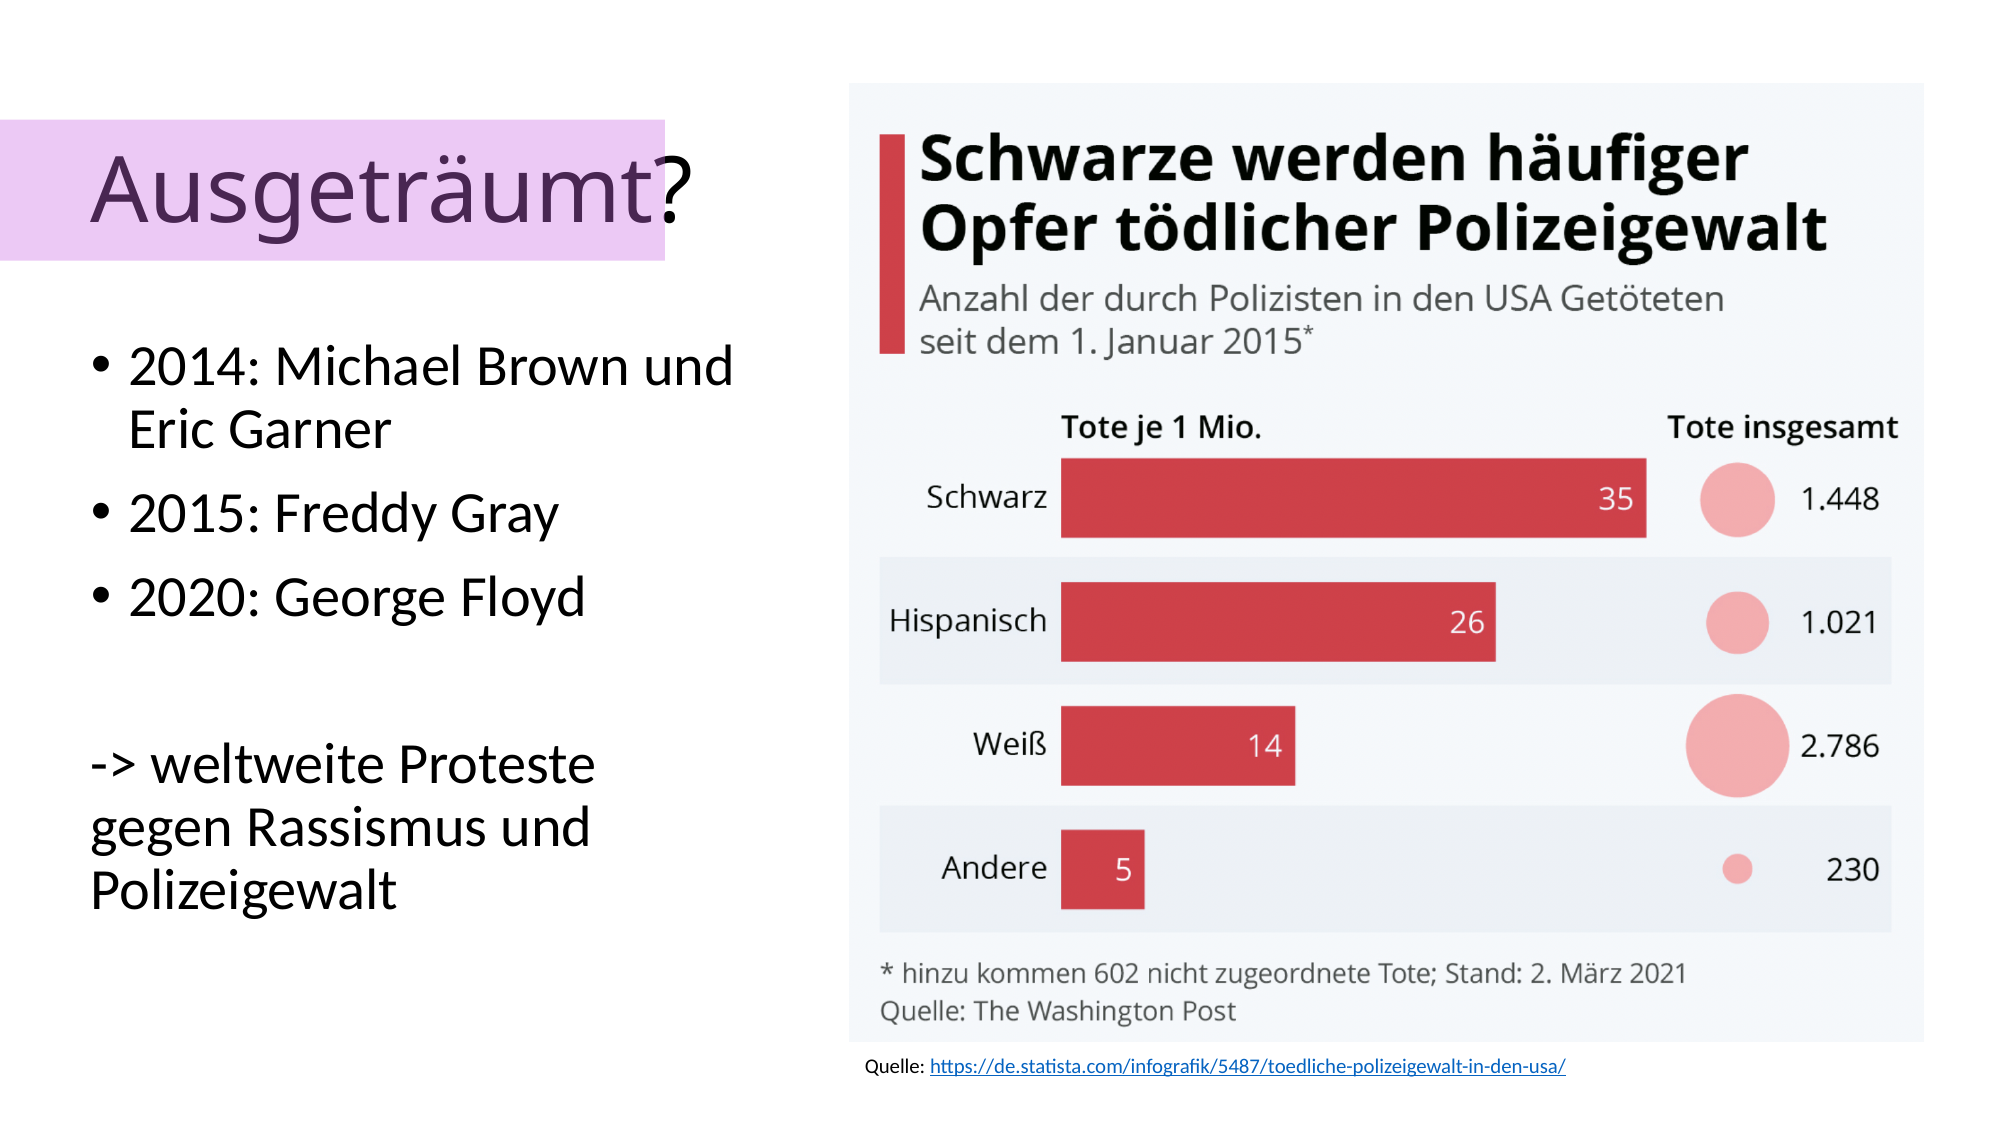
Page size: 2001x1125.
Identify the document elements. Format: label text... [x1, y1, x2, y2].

title Ausgeträumt? [75, 84, 849, 302]
text_box Quelle: https://de.statista.com/infografik/5487/toedliche-polizeigewalt-in-den-usa/ [849, 1045, 1890, 1125]
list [849, 83, 1925, 1042]
list 2014: Michael Brown und Eric Garner 2015: Freddy Gray 2020: George Floyd -> weltweite Proteste gegen Rassismus und Polizeigewalt [75, 328, 767, 1042]
text_box [0, 119, 666, 262]
